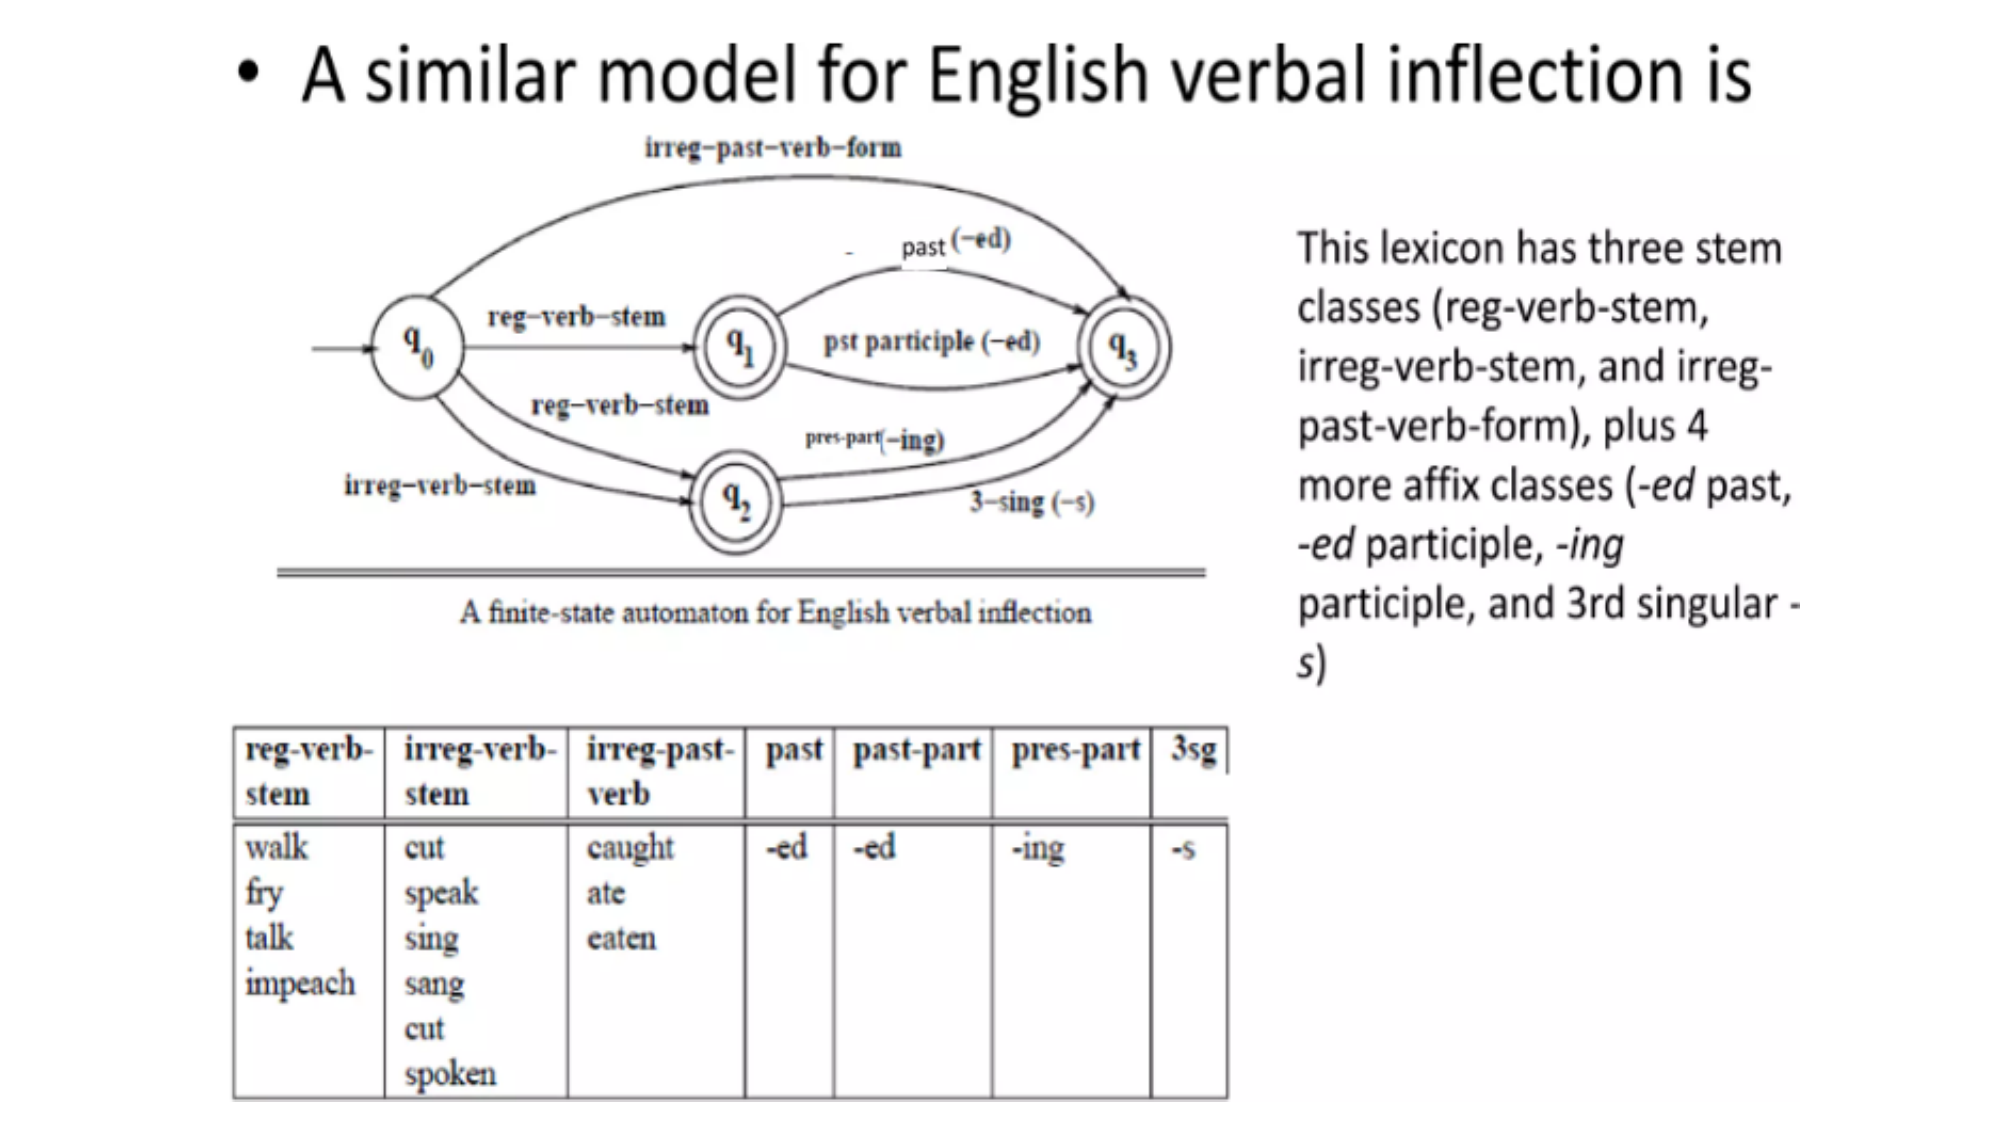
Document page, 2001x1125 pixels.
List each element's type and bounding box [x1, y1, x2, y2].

picture [186, 14, 1801, 1102]
